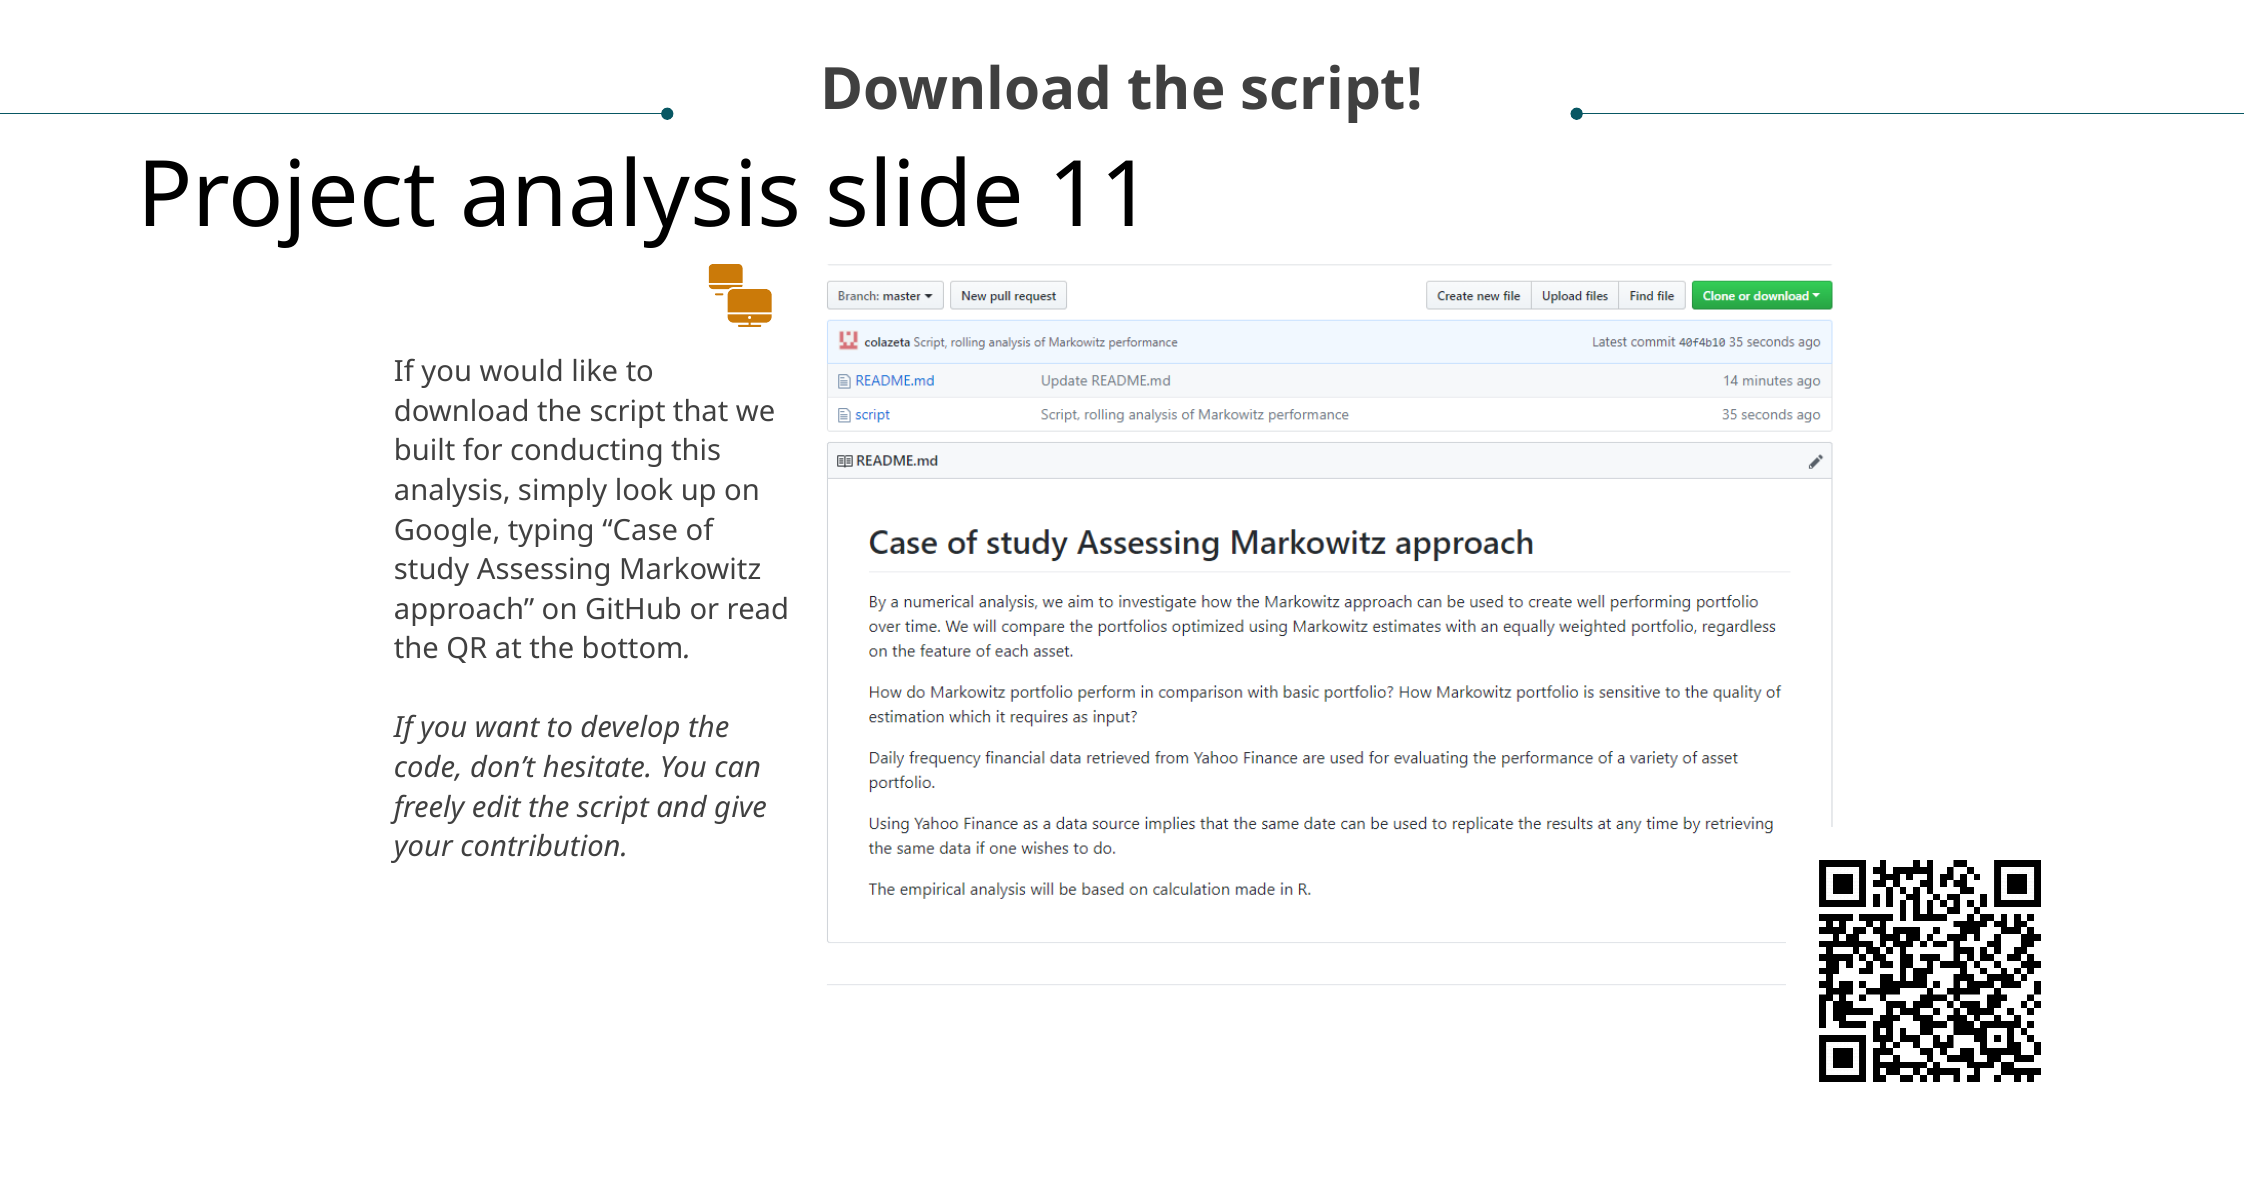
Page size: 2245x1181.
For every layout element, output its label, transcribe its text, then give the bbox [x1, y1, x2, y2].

text_box If you would like to download the script that we built for conducting this analysis, simply look up on Google, typing “Case of study Assessing Markowitz approach” on GitHub or read the QR at the bottom. If you want to develop the code, don’t hesitate. You can freely edit the script and give your contribution. [393, 348, 629, 863]
title Project analysis slide 11 [122, 87, 1847, 306]
picture [629, 264, 2074, 1115]
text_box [708, 264, 772, 327]
text_box Download the script! [1847, 114, 2085, 123]
text_box Download the script! [159, 59, 2085, 113]
